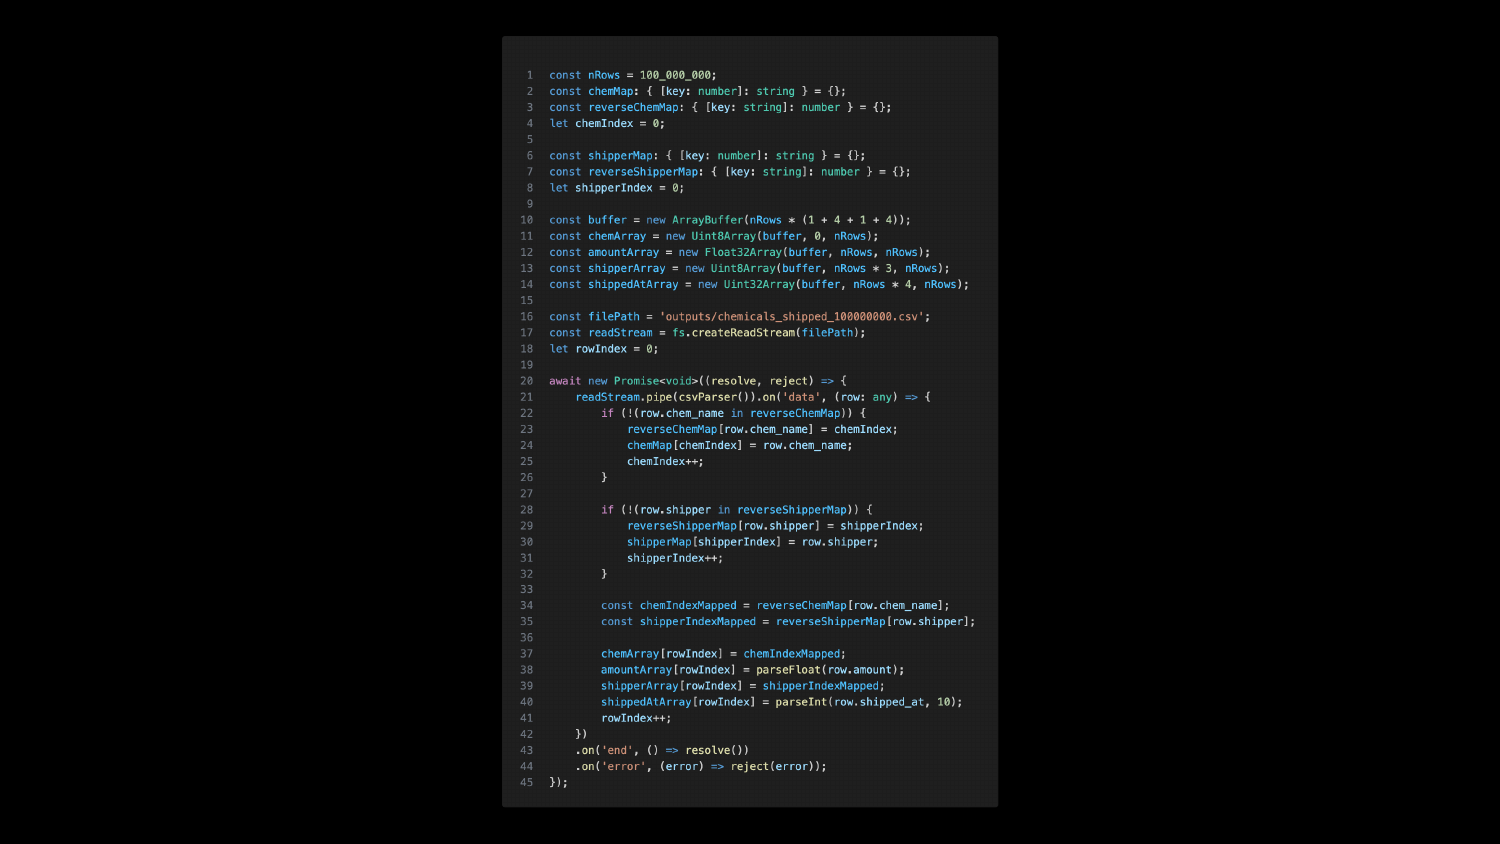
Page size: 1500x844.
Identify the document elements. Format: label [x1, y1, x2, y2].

picture [490, 24, 1010, 819]
